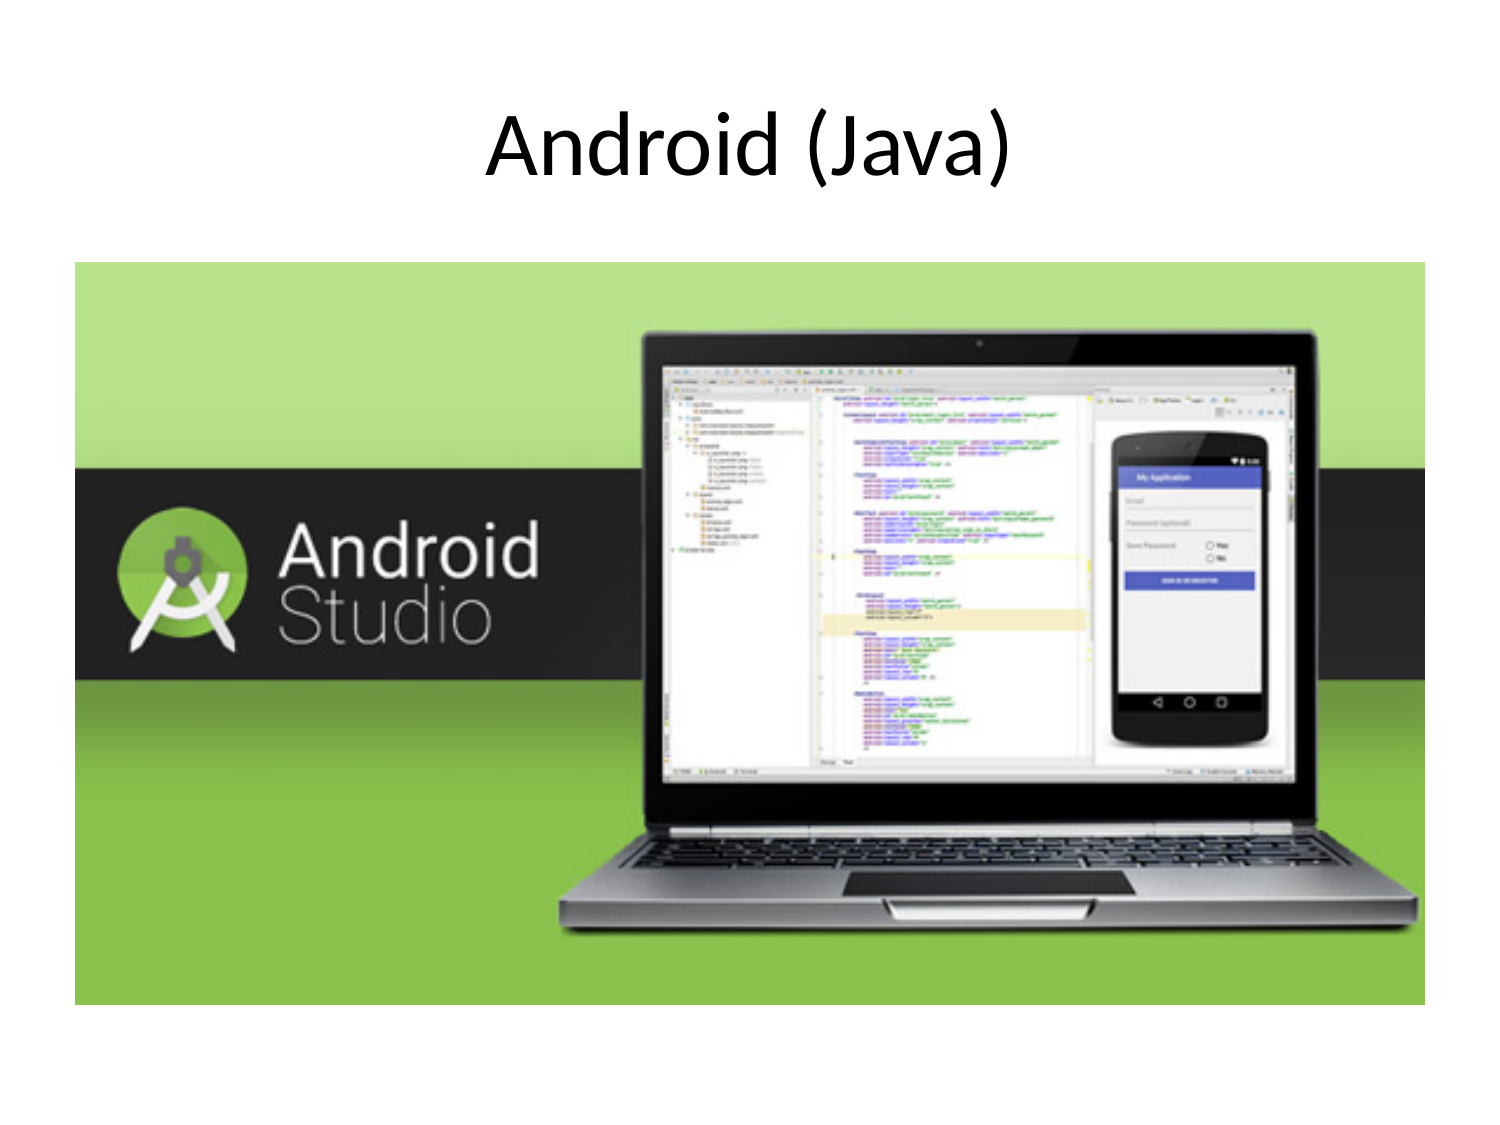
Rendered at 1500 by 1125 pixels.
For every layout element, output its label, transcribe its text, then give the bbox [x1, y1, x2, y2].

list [74, 262, 1426, 1006]
title Android (Java) [75, 45, 1425, 233]
